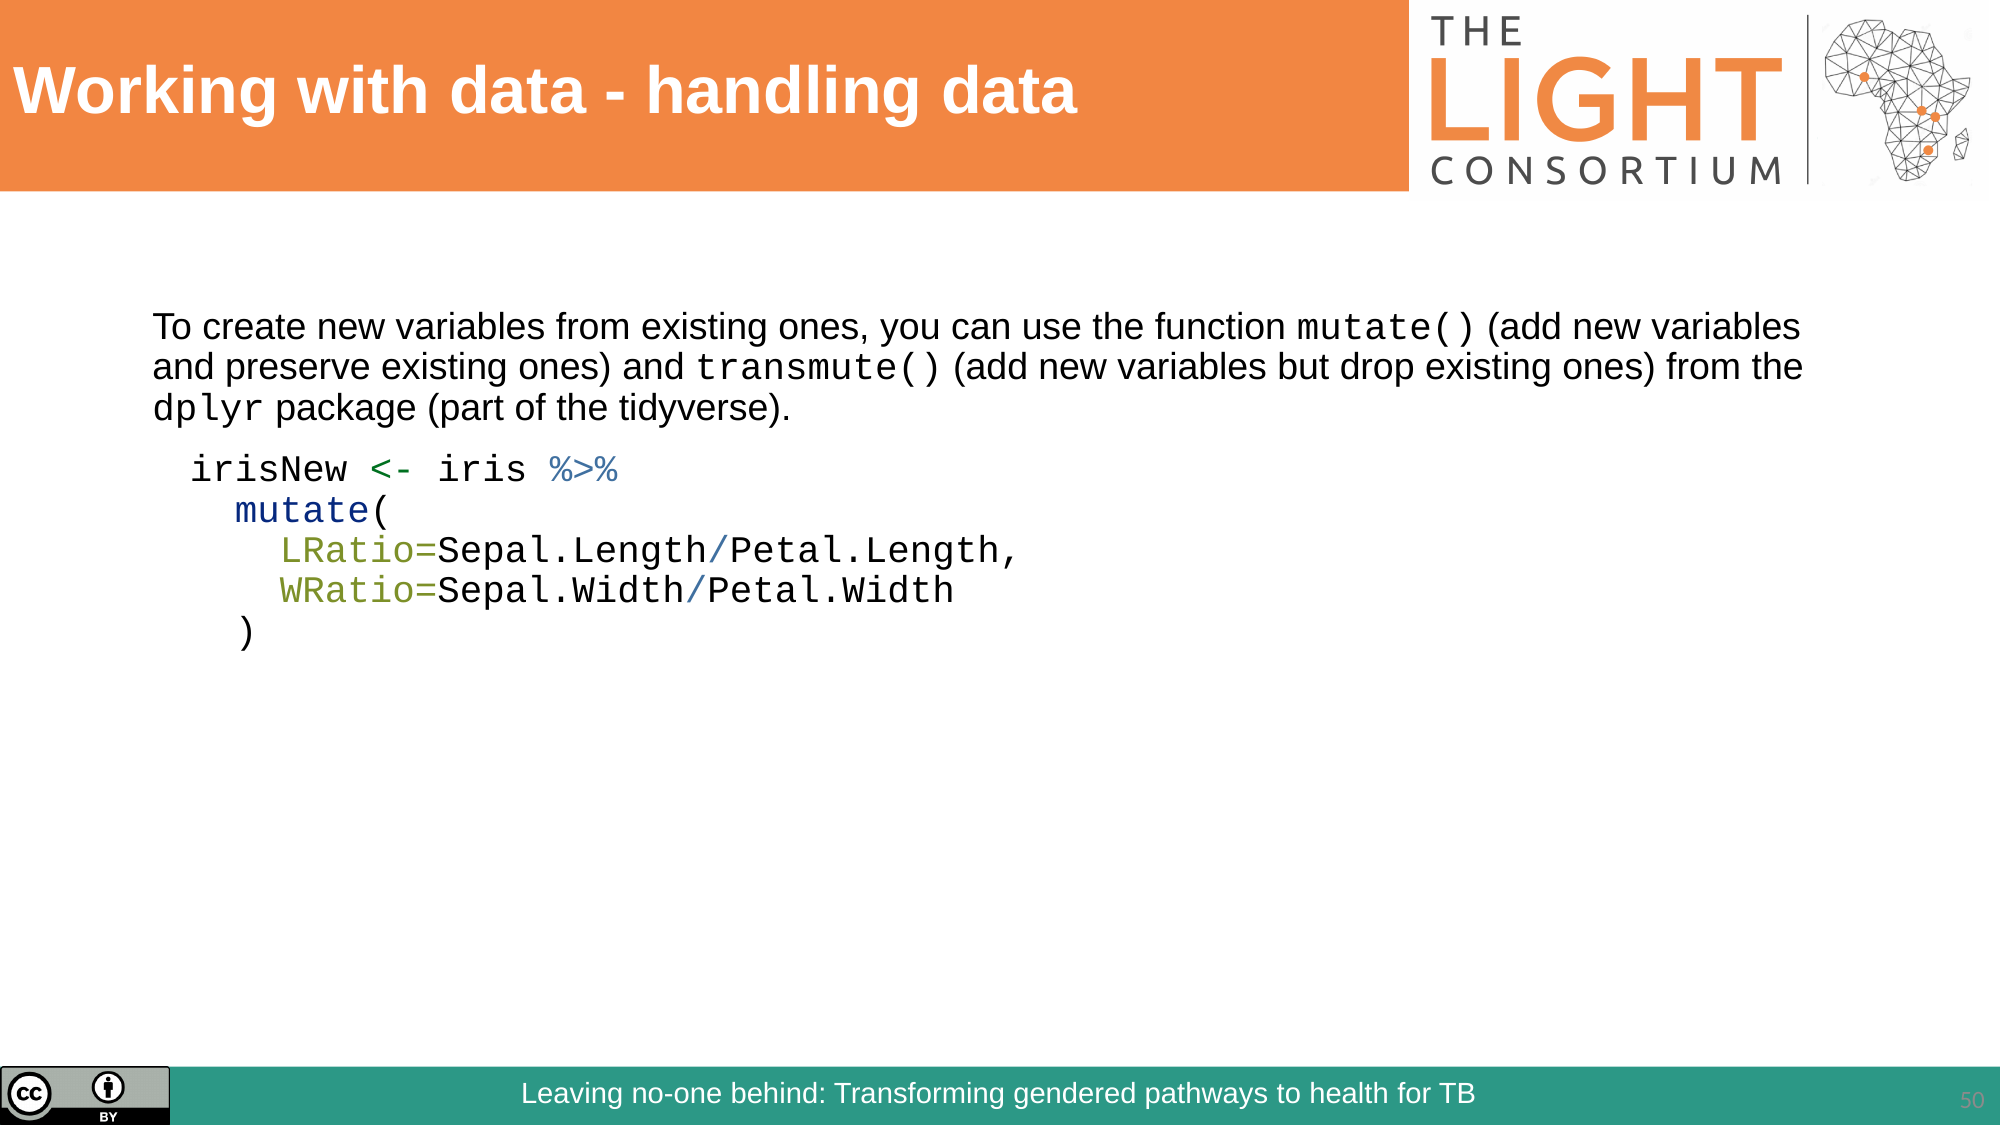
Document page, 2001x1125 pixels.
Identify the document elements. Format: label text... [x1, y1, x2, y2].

list To create new variables from existing ones, you can use the function mutate() (add new variables and preserve existing ones) and transmute() (add new variables but drop existing ones) from the dplyr package (part of the tidyverse). irisNew <- iris %>% mutate( LRatio=Sepal.Length/Petal.Length, WRatio=Sepal.Width/Petal.Width ) [137, 299, 1863, 1066]
title Working with data - handling data [0, 0, 1410, 192]
picture [0, 1066, 170, 1125]
picture [1409, 0, 1989, 201]
slide_number 50 [1550, 1073, 2000, 1125]
